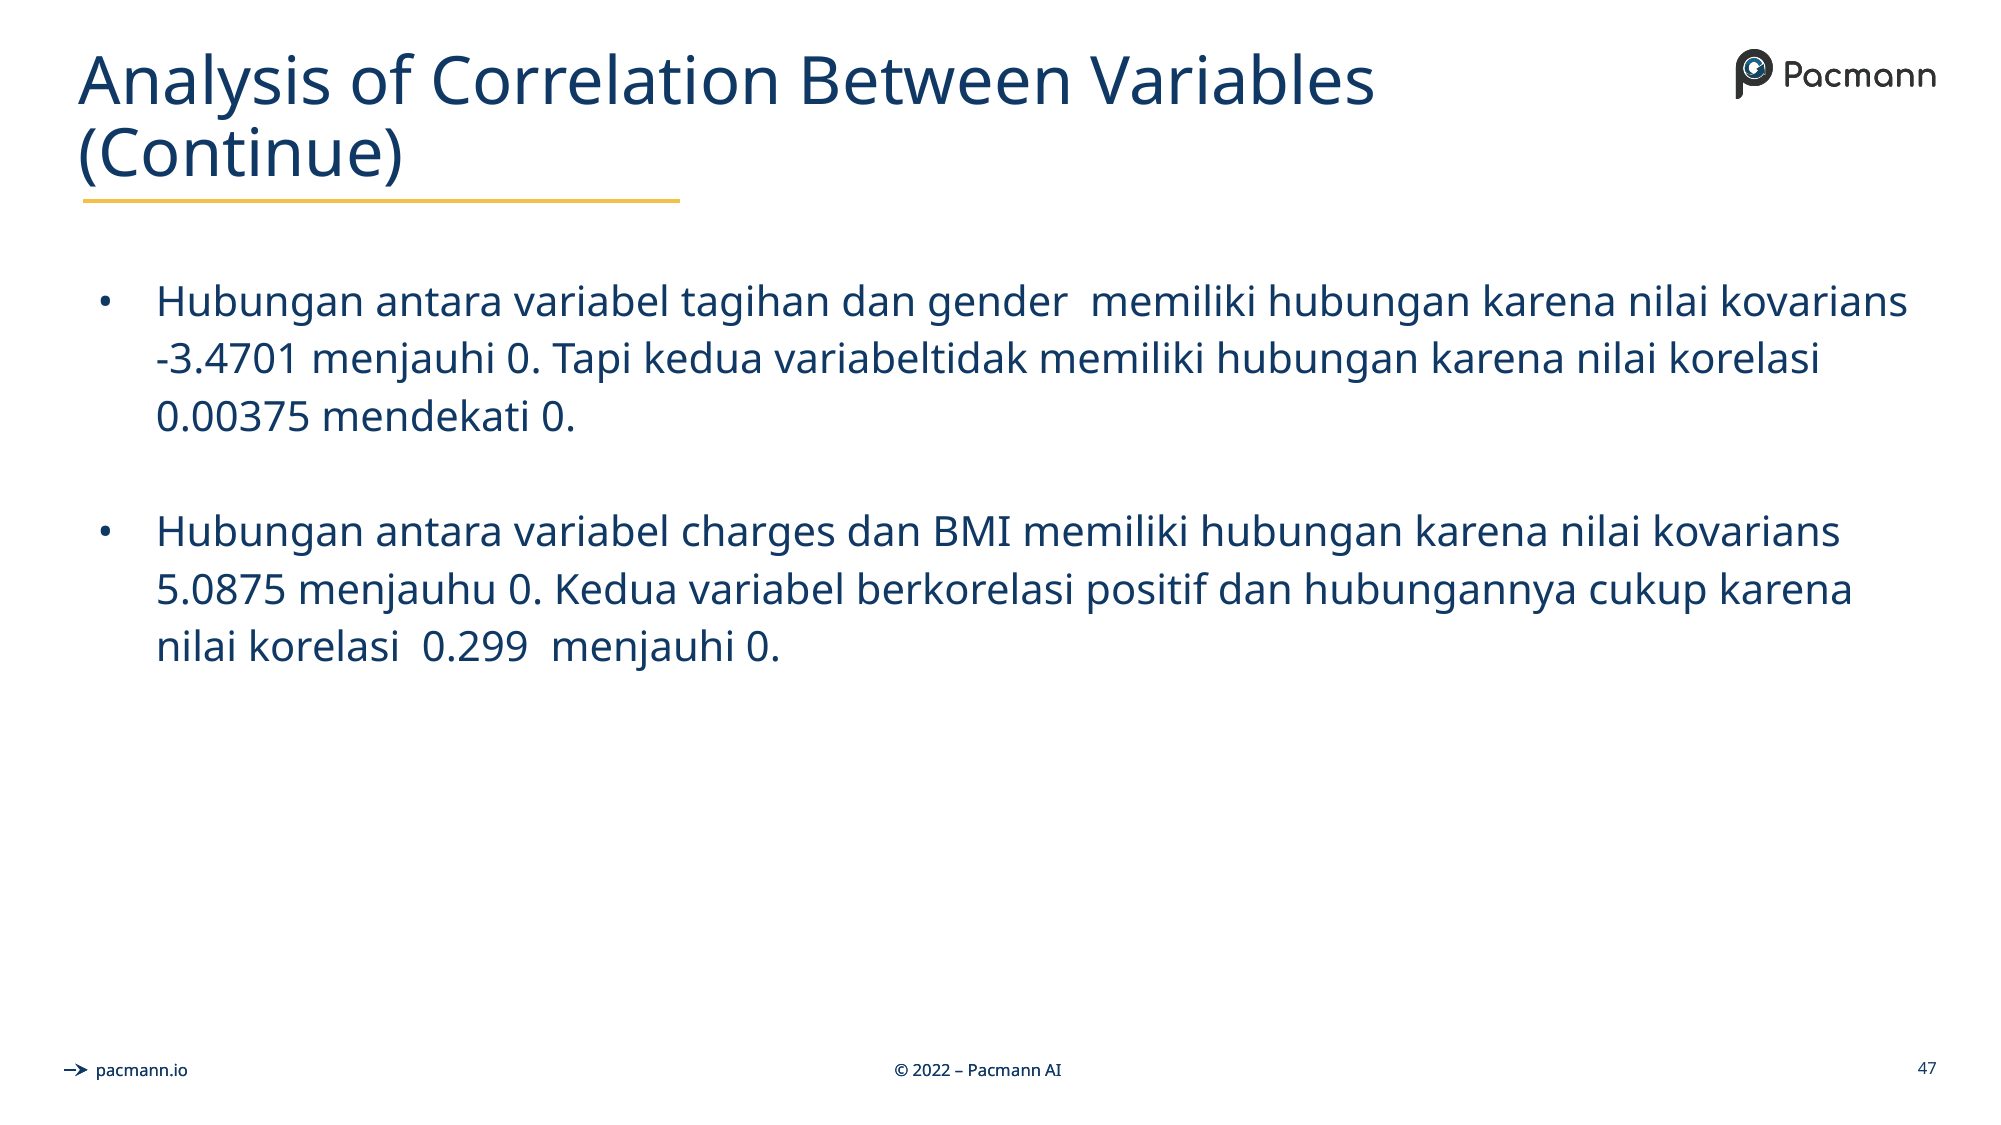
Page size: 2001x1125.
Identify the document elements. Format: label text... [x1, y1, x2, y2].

text_box Hubungan antara variabel tagihan dan gender memiliki hubungan karena nilai kovarians -3.4701 menjauhi 0. Tapi kedua variabeltidak memiliki hubungan karena nilai korelasi 0.00375 mendekati 0. Hubungan antara variabel charges dan BMI memiliki hubungan karena nilai kovarians 5.0875 menjauhu 0. Kedua variabel berkorelasi positif dan hubungannya cukup karena nilai korelasi 0.299 menjauhi 0. [65, 259, 1934, 678]
title Analysis of Correlation Between Variables (Continue) [63, 9, 1710, 228]
picture [1710, 36, 1966, 112]
